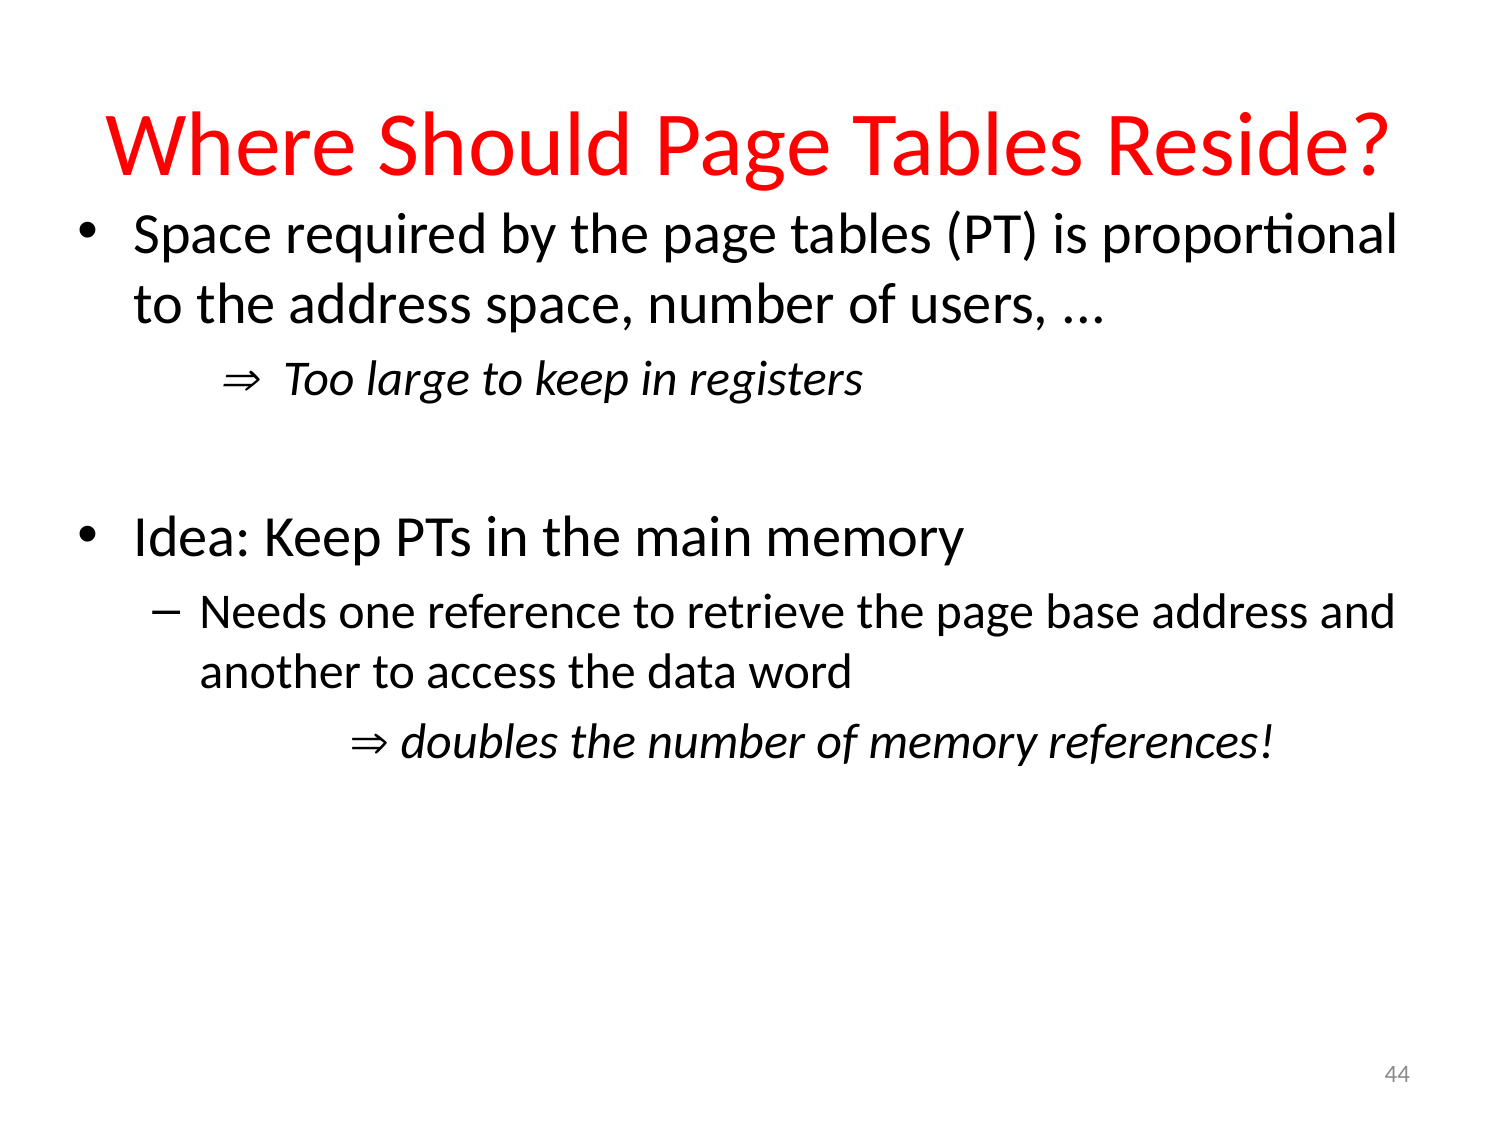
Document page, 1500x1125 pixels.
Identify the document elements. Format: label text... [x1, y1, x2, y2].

slide_number 44 [1074, 1042, 1425, 1103]
title Where Should Page Tables Reside? [75, 45, 1425, 187]
list Space required by the page tables (PT) is proportional to the address space, number of users, ... Too large to keep in registers Idea: Keep PTs in the main memory Needs one reference to retrieve the page base address and another to access the data word  doubles the number of memory references! [62, 187, 1438, 991]
